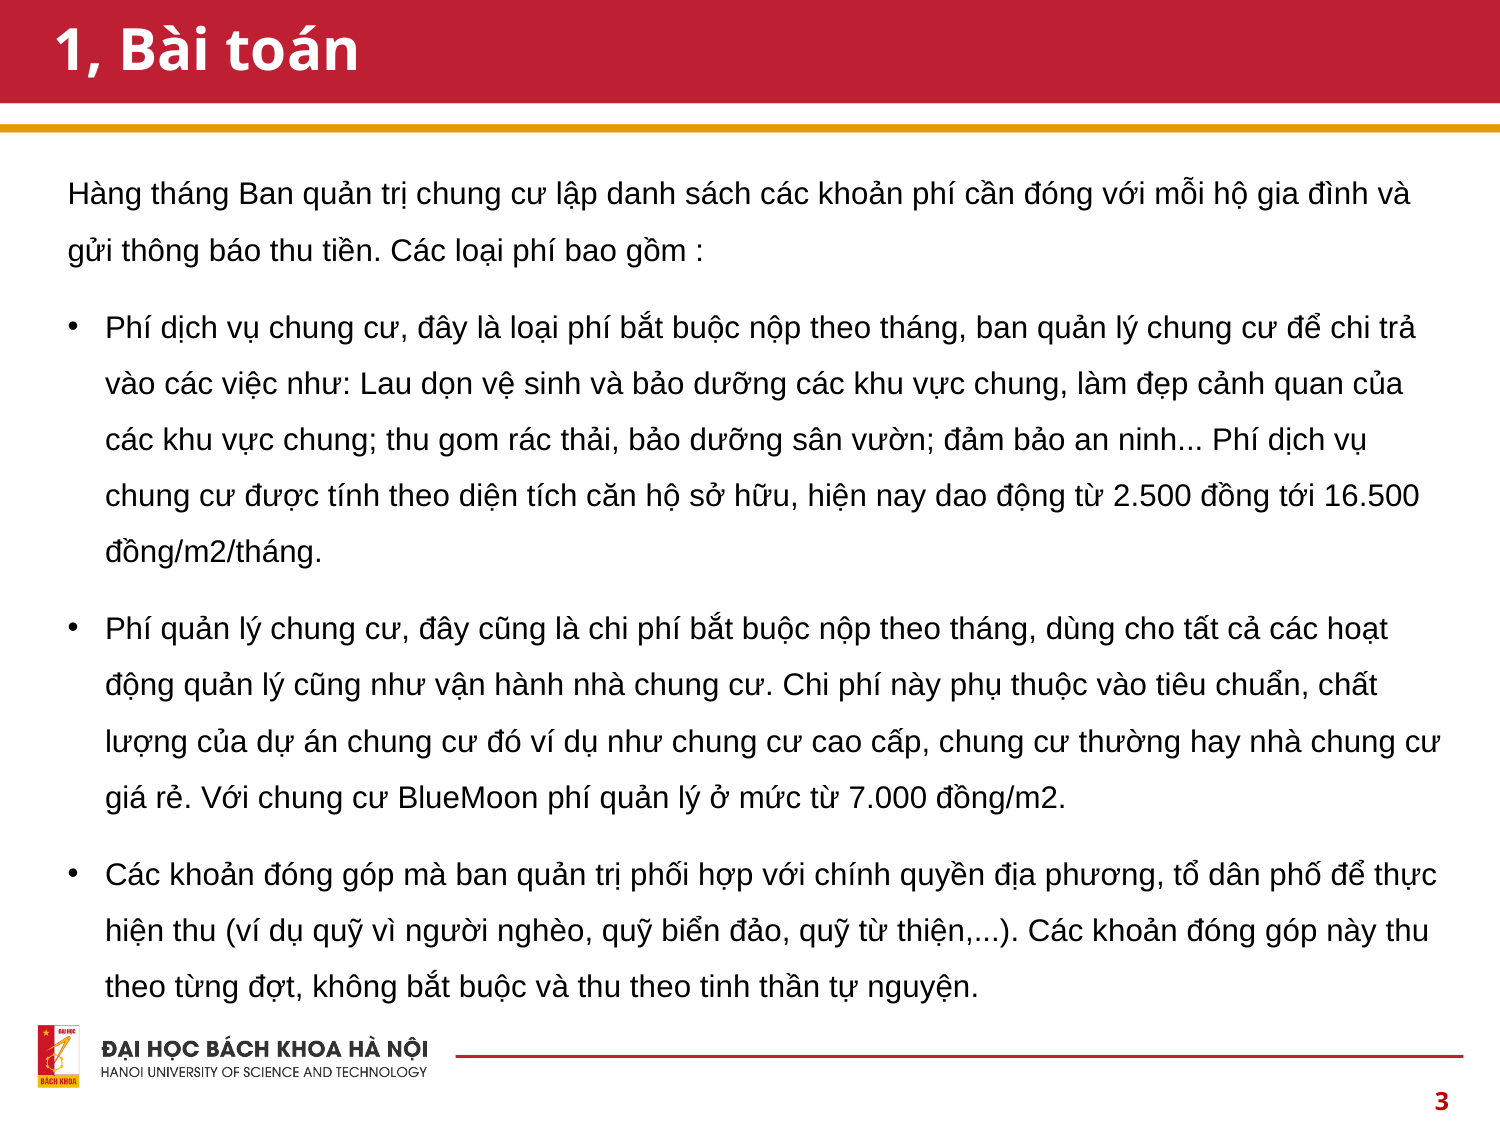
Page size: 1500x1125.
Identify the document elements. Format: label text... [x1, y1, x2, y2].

title 1, Bài toán [38, 12, 1462, 87]
picture [0, 0, 1500, 1125]
slide_number 3 [1126, 1078, 1464, 1125]
list Hàng tháng Ban quản trị chung cư lập danh sách các khoản phí cần đóng với mỗi hộ gia đình và gửi thông báo thu tiền. Các loại phí bao gồm : Phí dịch vụ chung cư, đây là loại phí bắt buộc nộp theo tháng, ban quản lý chung cư để chi trả vào các việc như: Lau dọn vệ sinh và bảo dưỡng các khu vực chung, làm đẹp cảnh quan của các khu vực chung; thu gom rác thải, bảo dưỡng sân vườn; đảm bảo an ninh... Phí dịch vụ chung cư được tính theo diện tích căn hộ sở hữu, hiện nay dao động từ 2.500 đồng tới 16.500 đồng/m2/tháng. Phí quản lý chung cư, đây cũng là chi phí bắt buộc nộp theo tháng, dùng cho tất cả các hoạt động quản lý cũng như vận hành nhà chung cư. Chi phí này phụ thuộc vào tiêu chuẩn, chất lượng của dự án chung cư đó ví dụ như chung cư cao cấp, chung cư thường hay nhà chung cư giá rẻ. Với chung cư BlueMoon phí quản lý ở mức từ 7.000 đồng/m2. Các khoản đóng góp mà ban quản trị phối hợp với chính quyền địa phương, tổ dân phố để thực hiện thu (ví dụ quỹ vì người nghèo, quỹ biển đảo, quỹ từ thiện,...). Các khoản đóng góp này thu theo từng đợt, không bắt buộc và thu theo tinh thần tự nguyện. [52, 147, 1476, 1018]
